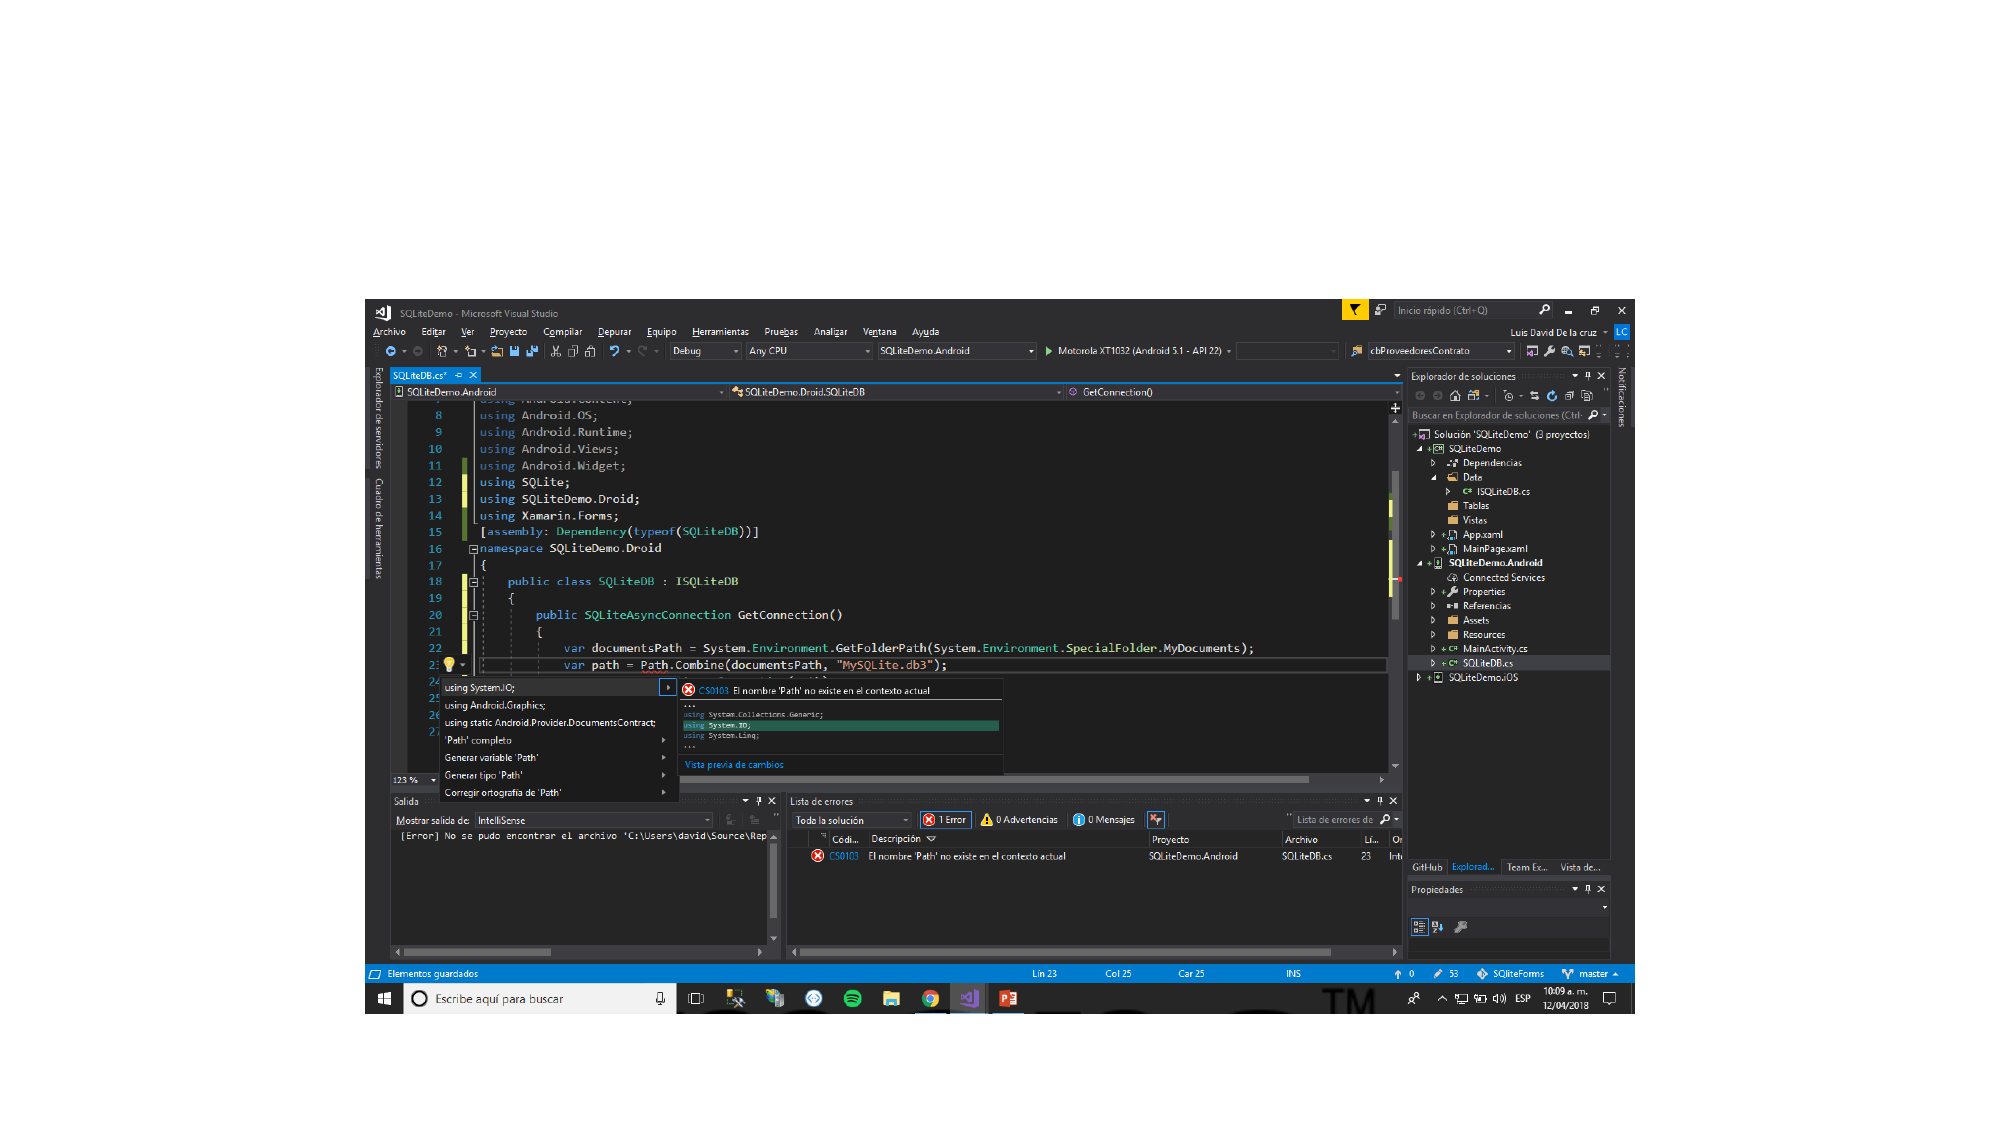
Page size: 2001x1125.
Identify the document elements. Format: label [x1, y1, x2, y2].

list [365, 299, 1635, 1014]
